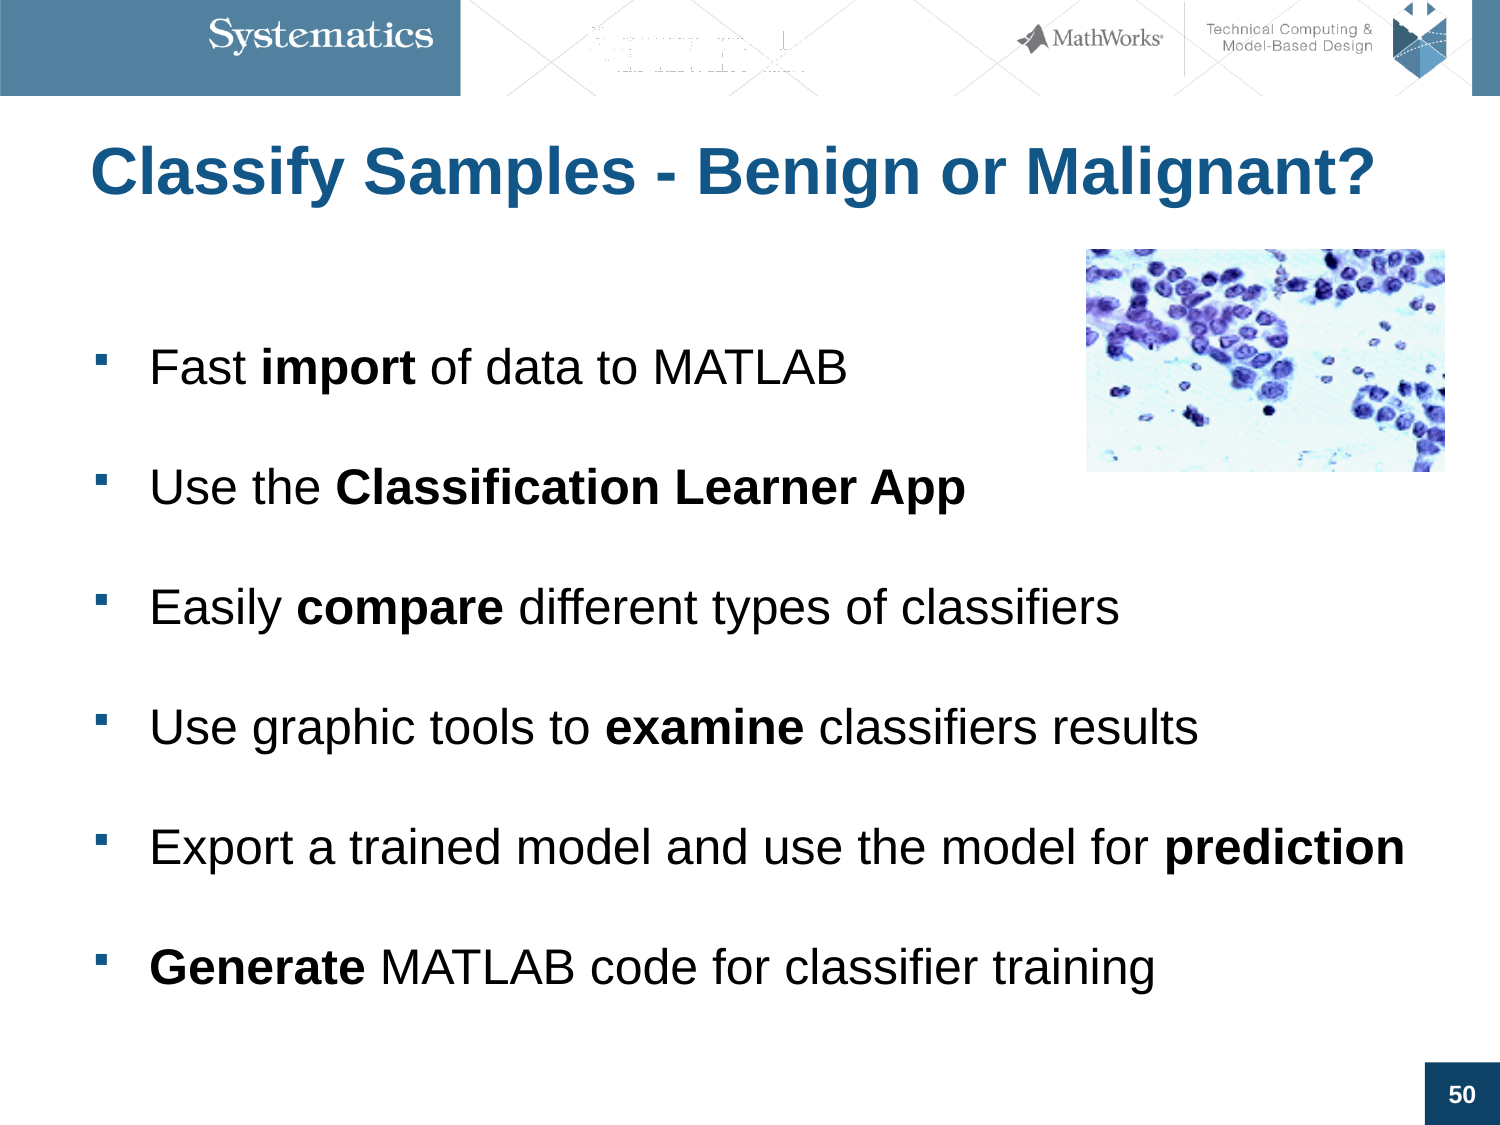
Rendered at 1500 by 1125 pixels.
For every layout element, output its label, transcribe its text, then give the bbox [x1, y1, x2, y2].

picture [1086, 248, 1446, 472]
picture [0, 0, 1500, 96]
title Classify Samples - Benign or Malignant? [75, 120, 1400, 308]
list Fast import of data to MATLAB Use the Classification Learner App Easily compare different types of classifiers Use graphic tools to examine classifiers results Export a trained model and use the model for prediction Generate MATLAB code for classifier training [77, 267, 1445, 1024]
